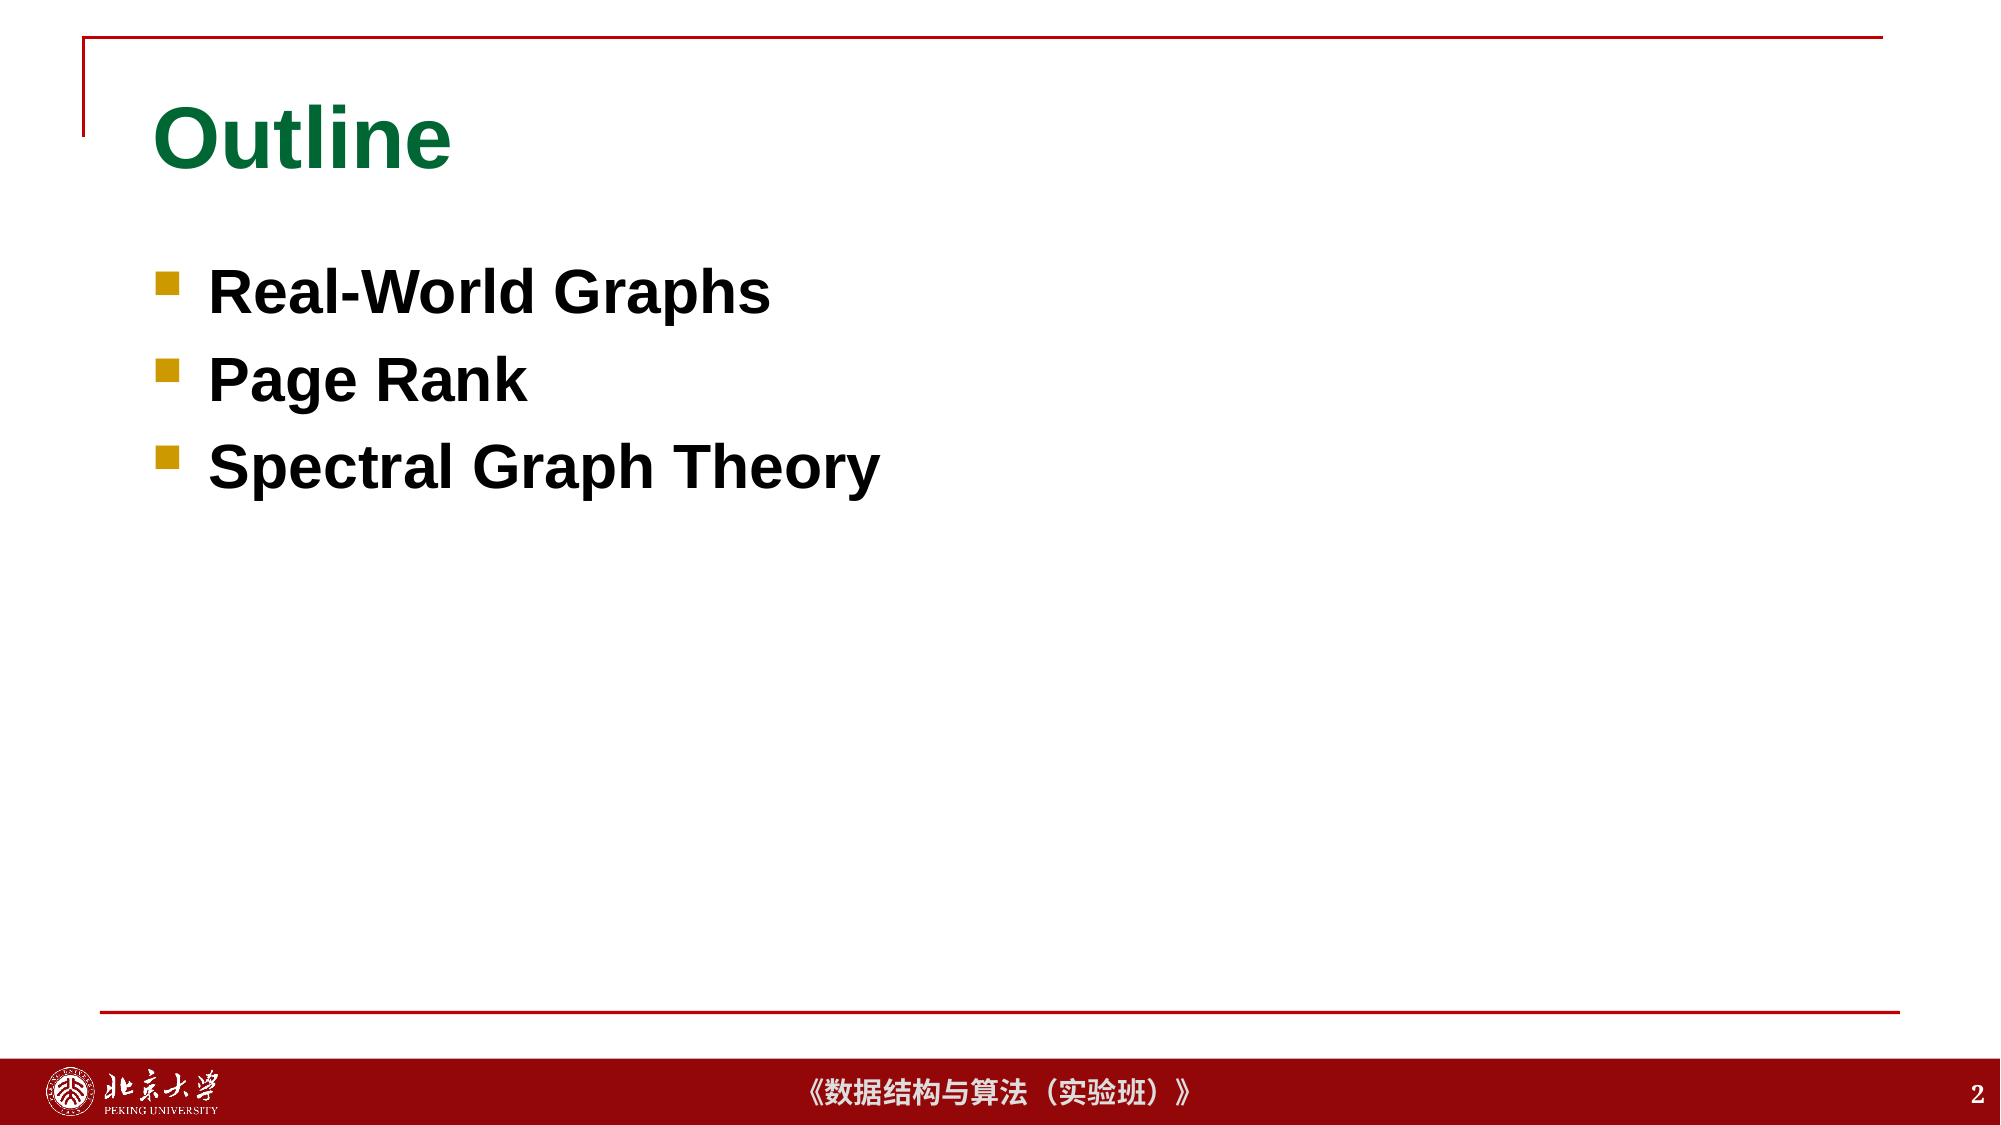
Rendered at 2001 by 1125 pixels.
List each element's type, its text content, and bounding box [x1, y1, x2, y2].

picture [46, 1067, 218, 1116]
list Real-World Graphs Page Rank Spectral Graph Theory [137, 243, 1863, 1017]
slide_number 2 [1550, 1065, 2000, 1125]
title Outline [137, 59, 1863, 209]
